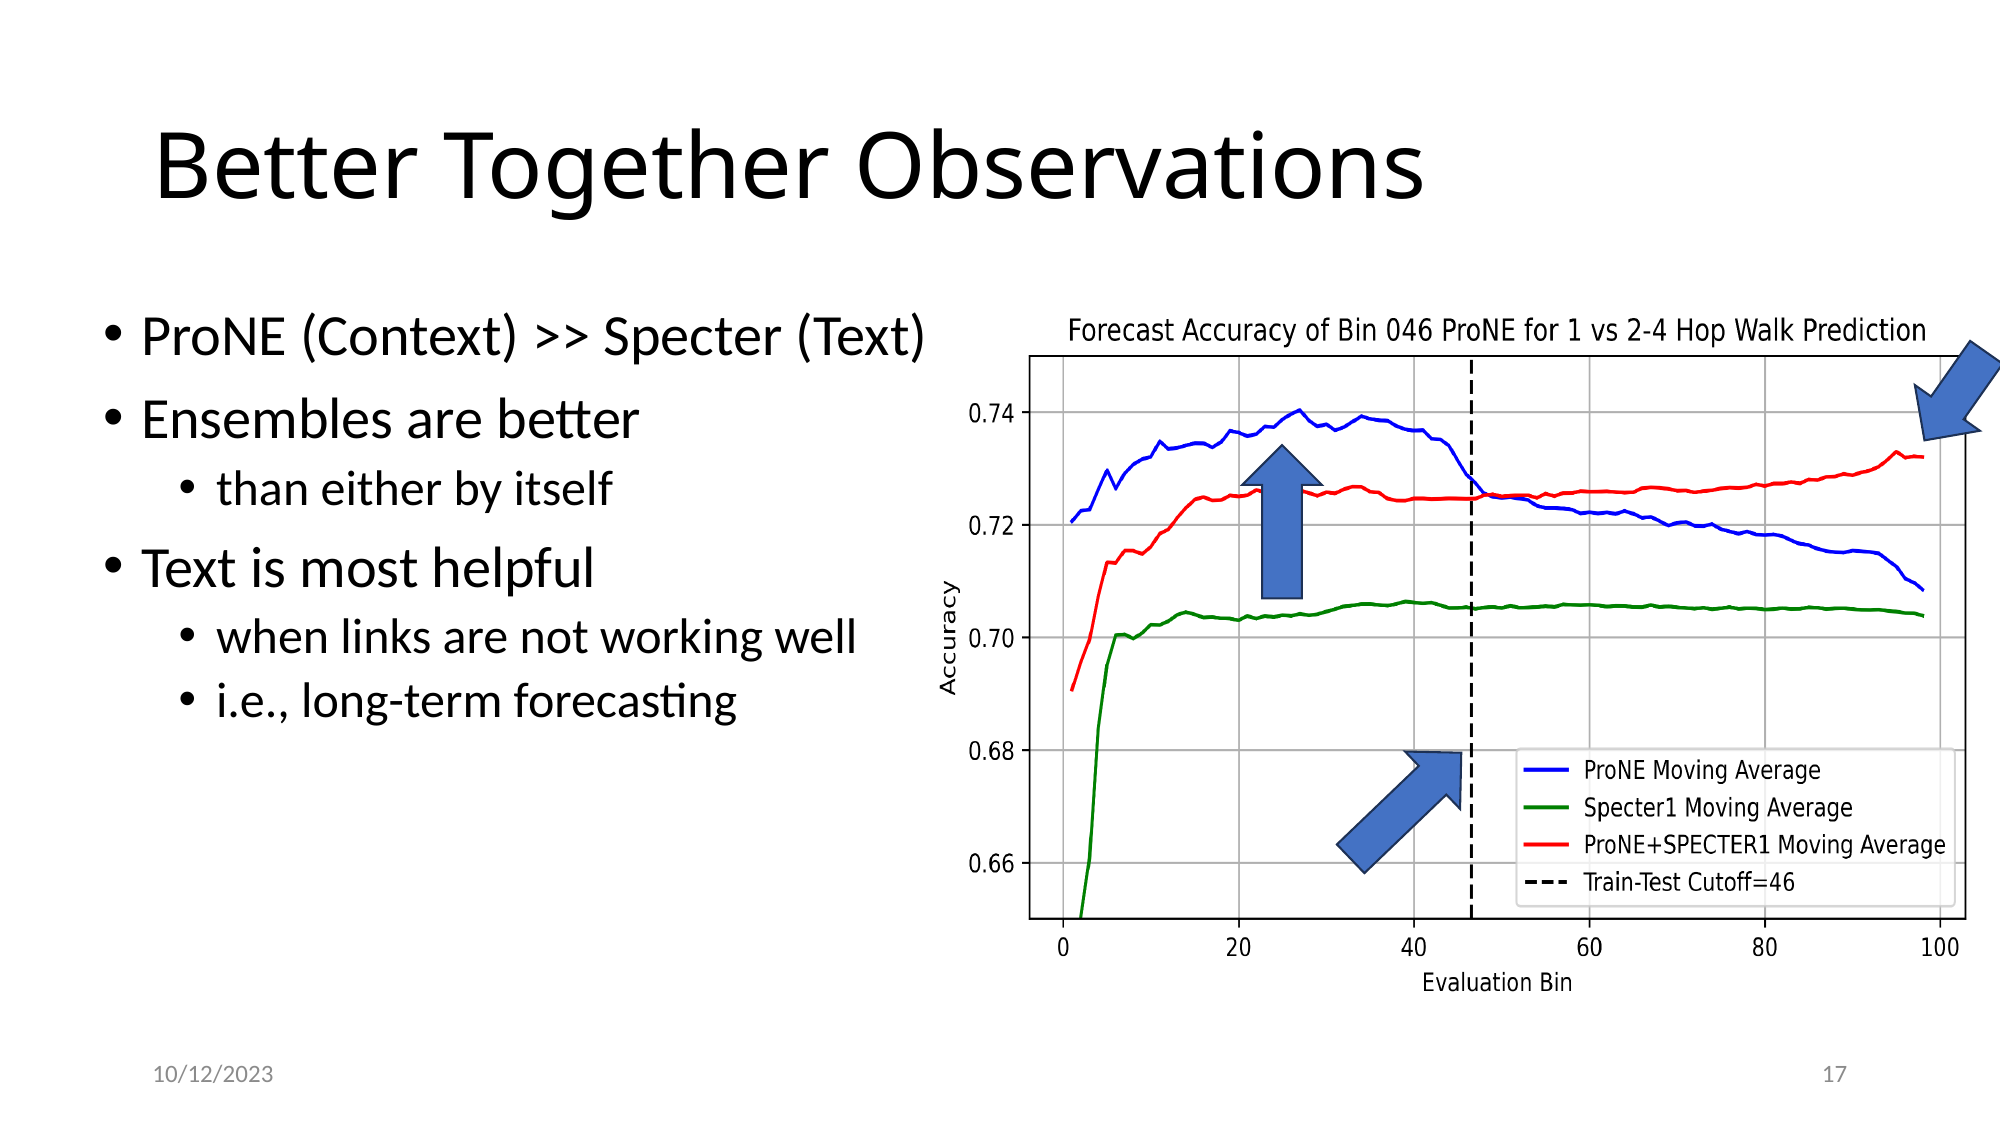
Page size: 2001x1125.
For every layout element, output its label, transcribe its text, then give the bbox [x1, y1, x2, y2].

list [924, 299, 1980, 1014]
slide_number 17 [1412, 1042, 1863, 1103]
title Better Together Observations [137, 59, 1863, 278]
list ProNE (Context) >> Specter (Text) Ensembles are better than either by itself Text is most helpful when links are not working well i.e., long-term forecasting [88, 297, 964, 1012]
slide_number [137, 1042, 588, 1103]
text_box [1980, 346, 2000, 398]
